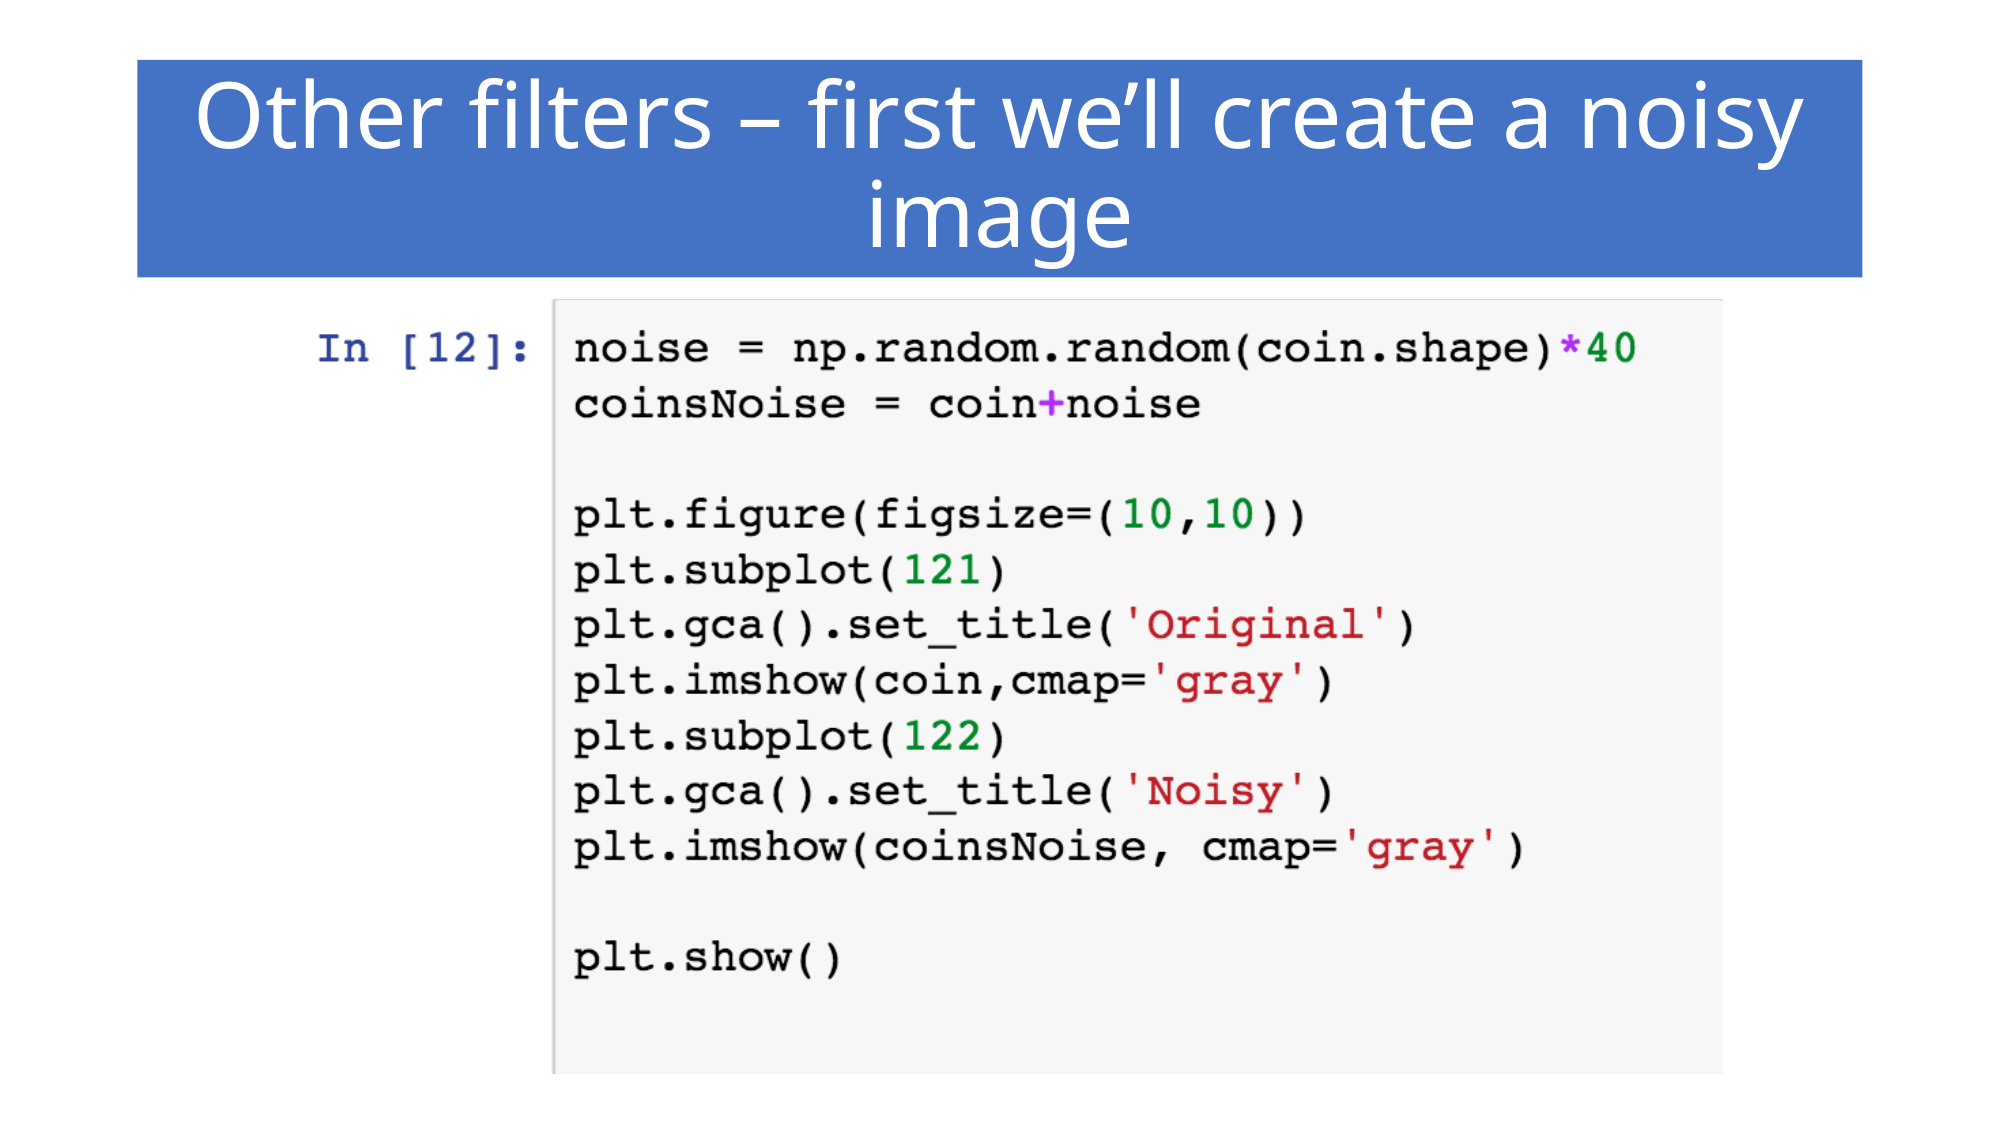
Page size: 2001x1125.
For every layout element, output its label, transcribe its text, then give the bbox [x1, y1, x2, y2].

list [297, 299, 1723, 1074]
title Other filters – first we’ll create a noisy image [137, 59, 1863, 278]
